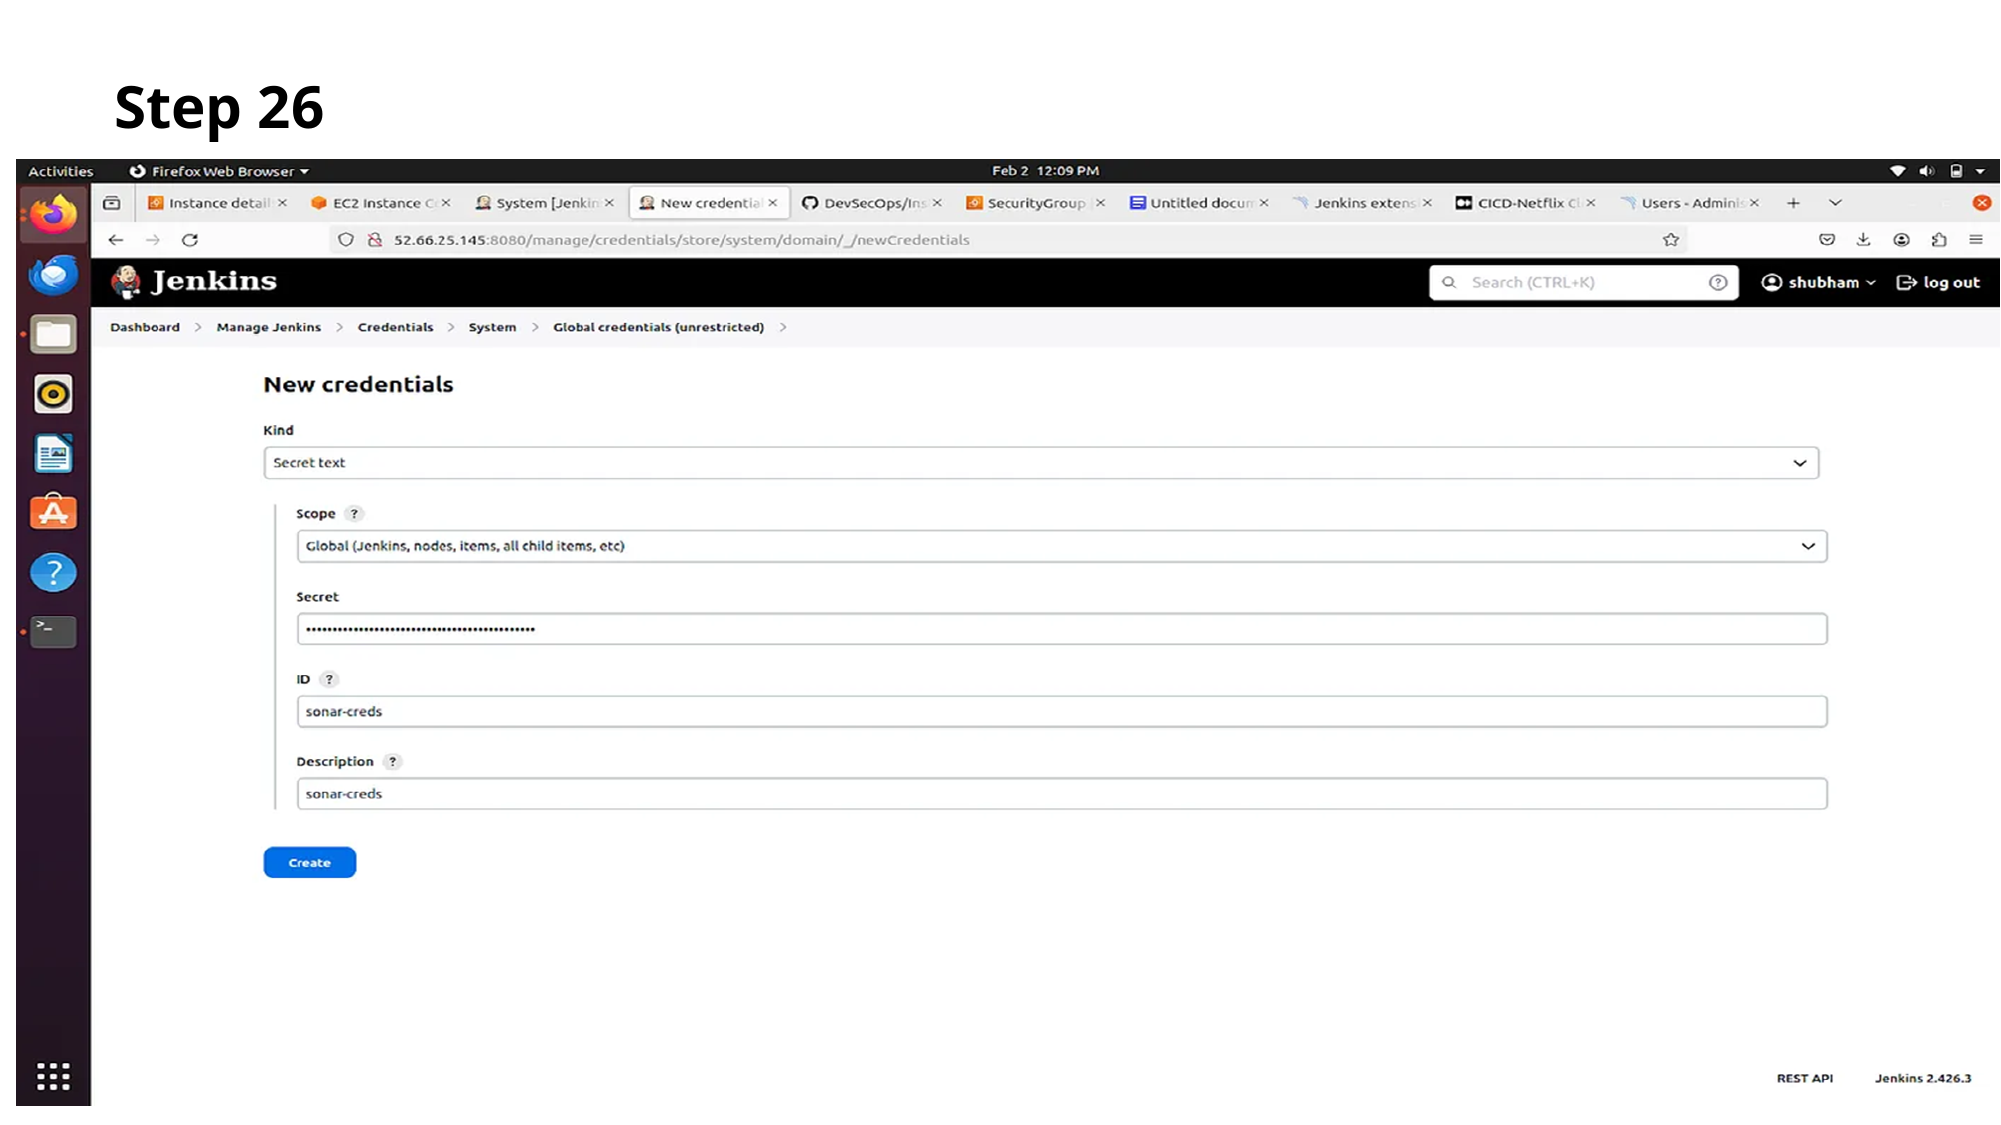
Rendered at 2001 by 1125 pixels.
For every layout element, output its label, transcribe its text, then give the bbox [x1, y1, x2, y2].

title Step 26 [99, 59, 1863, 159]
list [16, 159, 2000, 1106]
